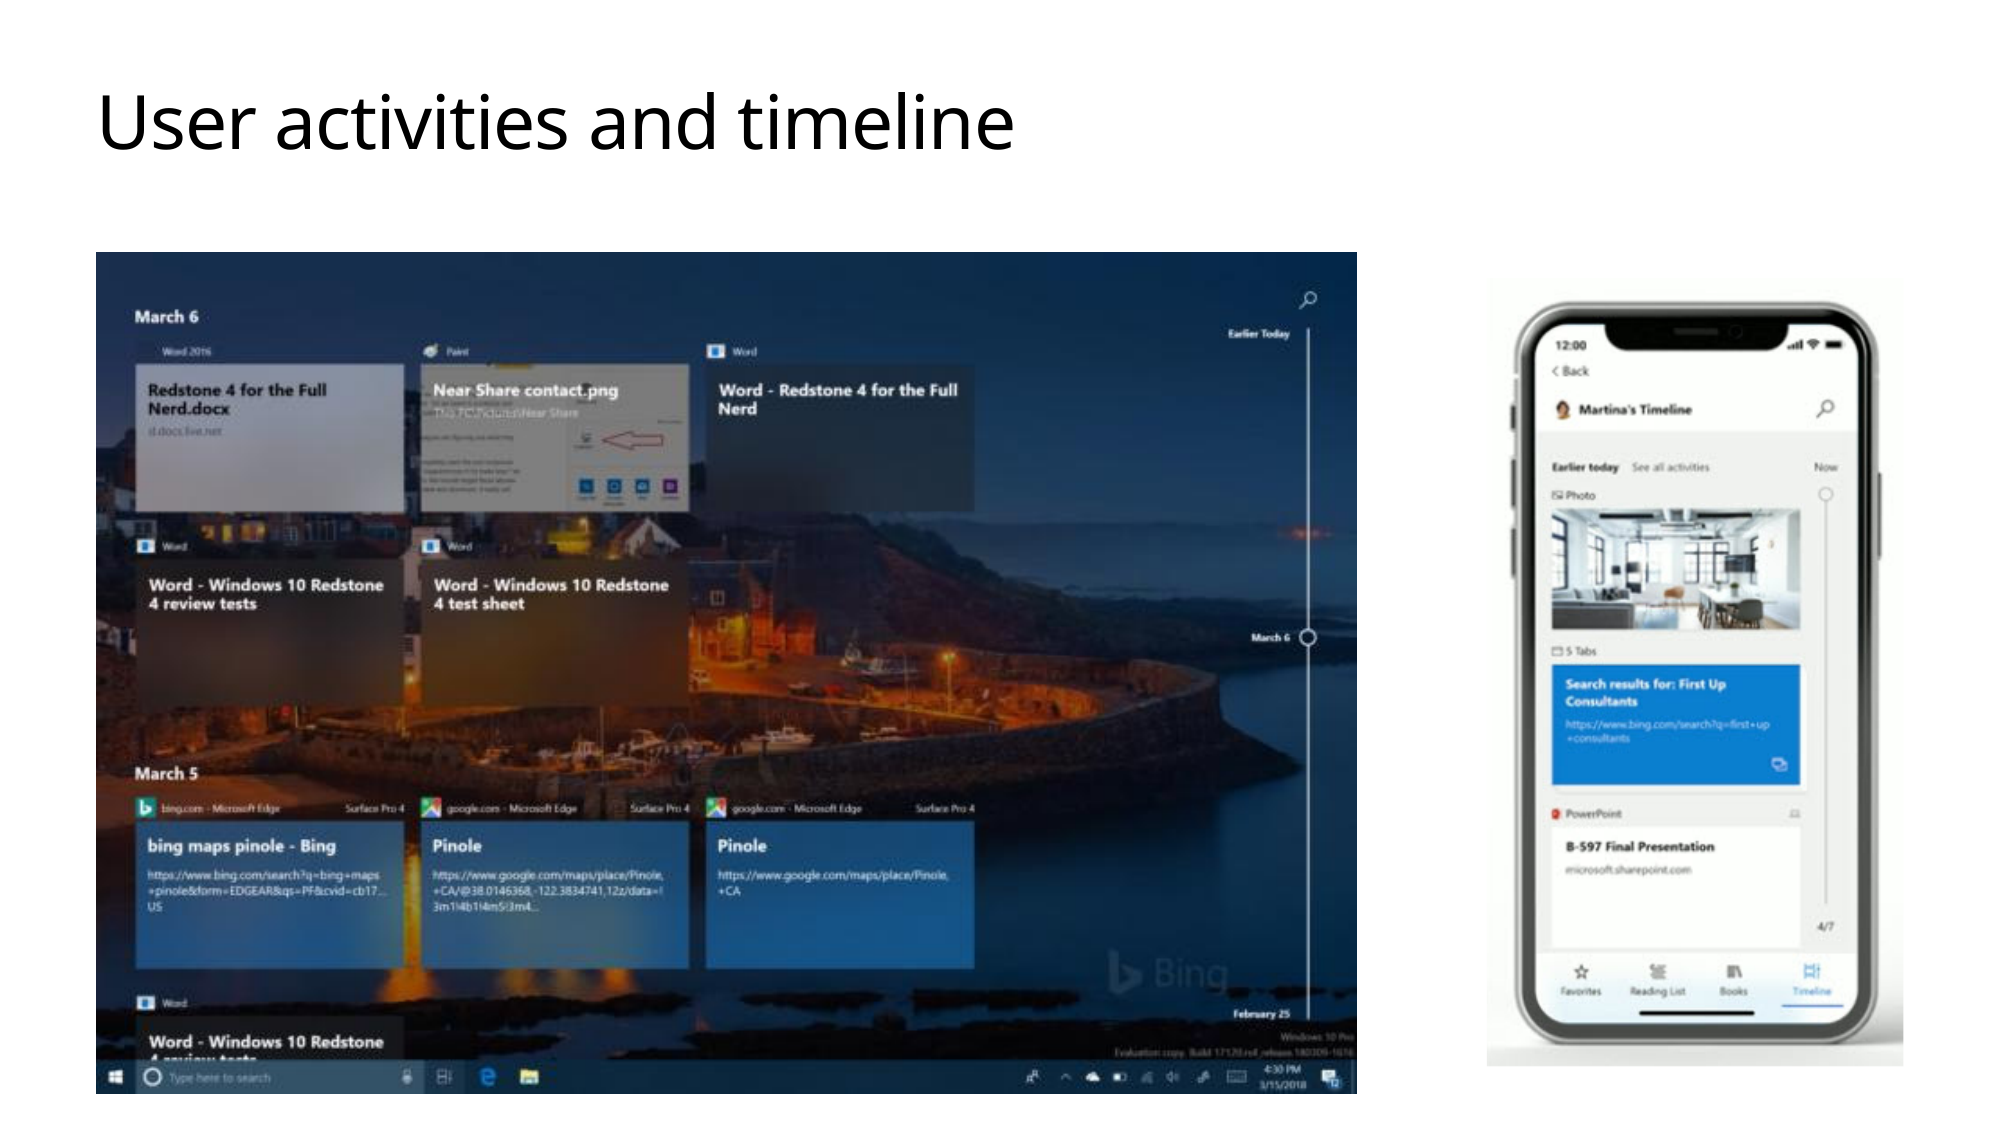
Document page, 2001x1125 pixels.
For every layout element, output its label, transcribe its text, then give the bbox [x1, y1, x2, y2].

picture [1486, 278, 1904, 1069]
title User activities and timeline [96, 75, 1904, 166]
picture [96, 252, 1357, 1094]
